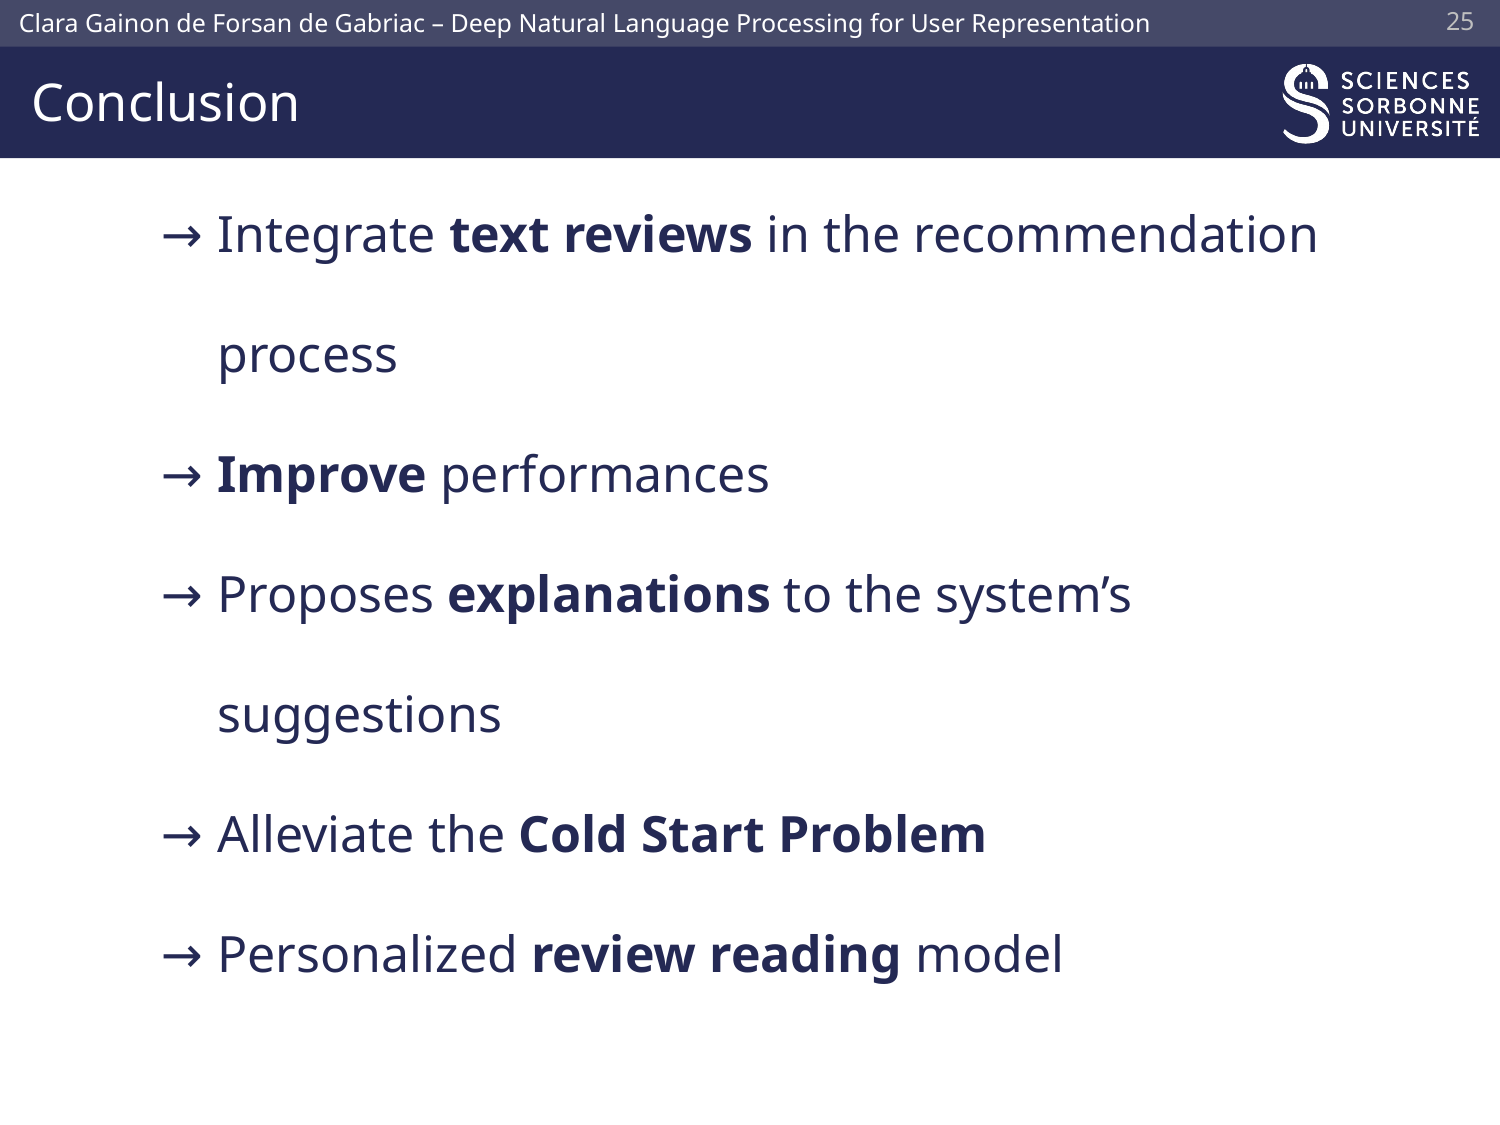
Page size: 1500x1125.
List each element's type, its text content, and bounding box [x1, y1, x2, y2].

title Conclusion [16, 48, 1266, 161]
text_box Integrate text reviews in the recommendation process Improve performances Proposes explanations to the system’s suggestions Alleviate the Cold Start Problem Personalized review reading model [146, 135, 1354, 990]
slide_number 24 [1411, 0, 1490, 54]
